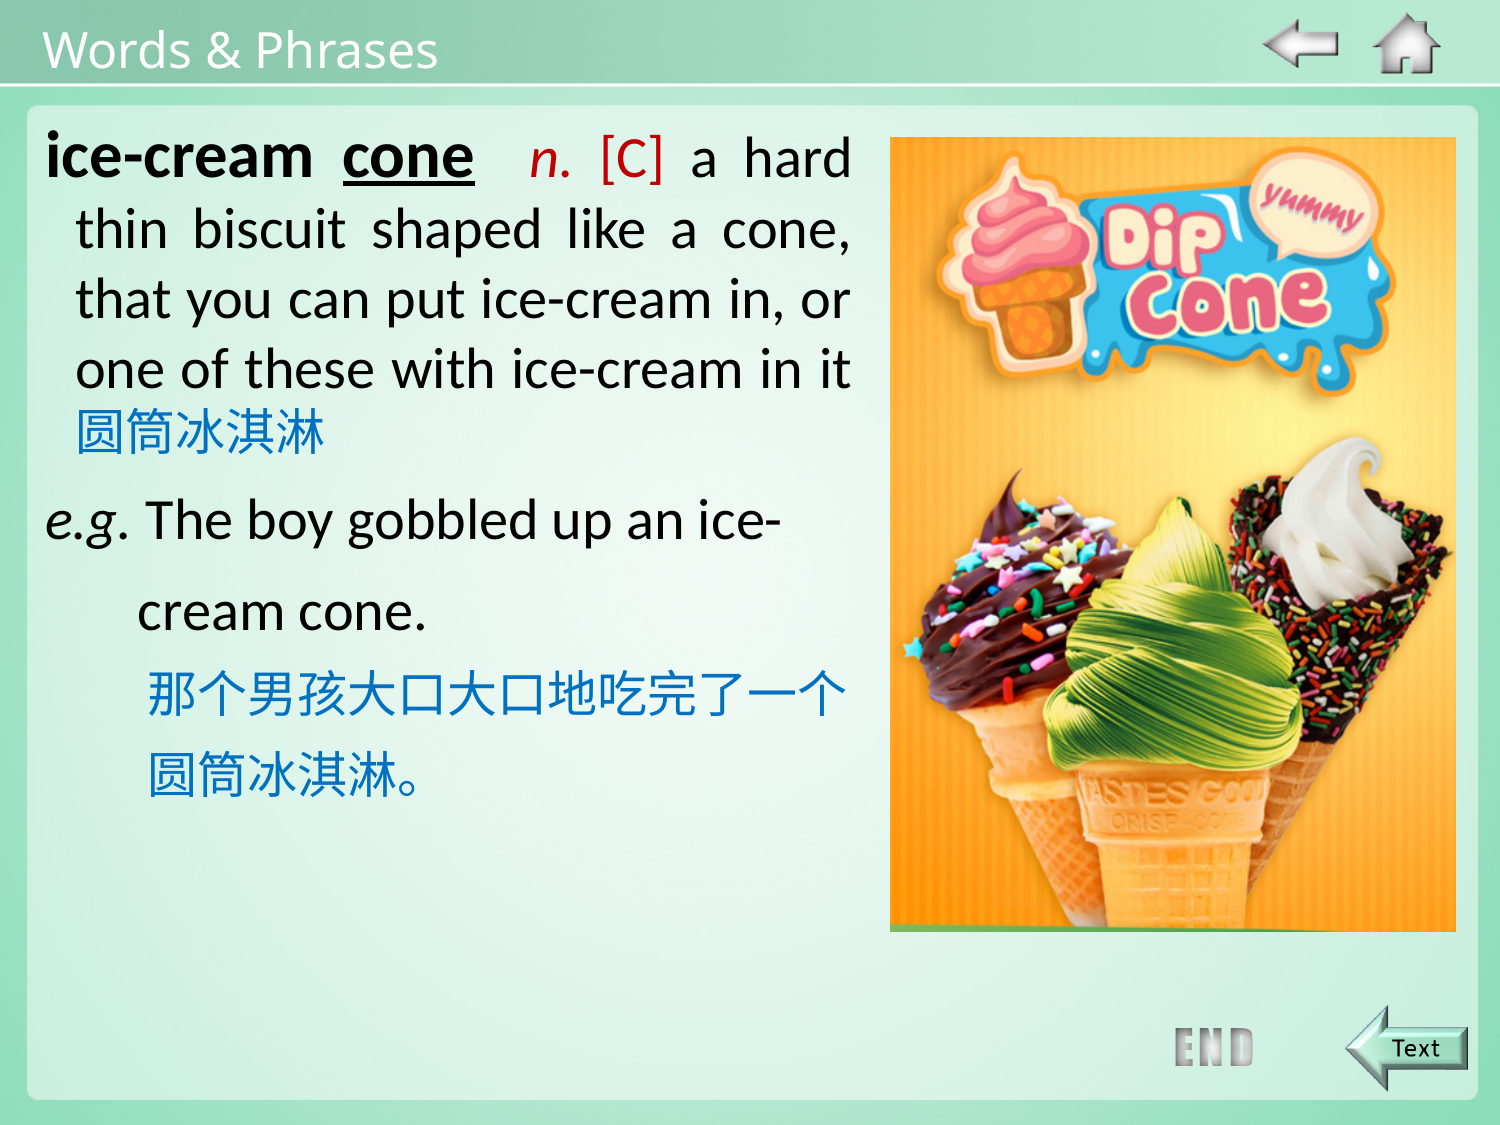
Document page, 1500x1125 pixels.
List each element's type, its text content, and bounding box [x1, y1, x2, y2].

text_box Words & Phrases [27, 11, 582, 87]
list ice-cream cone n. [C] a hard thin biscuit shaped like a cone, that you can put ice-cream in, or one of these with ice-cream in it 圆筒冰淇淋 e.g. The boy gobbled up an ice- cream cone. 那个男孩大口大口地吃完了一个 圆筒冰淇淋。 [29, 102, 868, 1099]
picture [0, 0, 1500, 1125]
